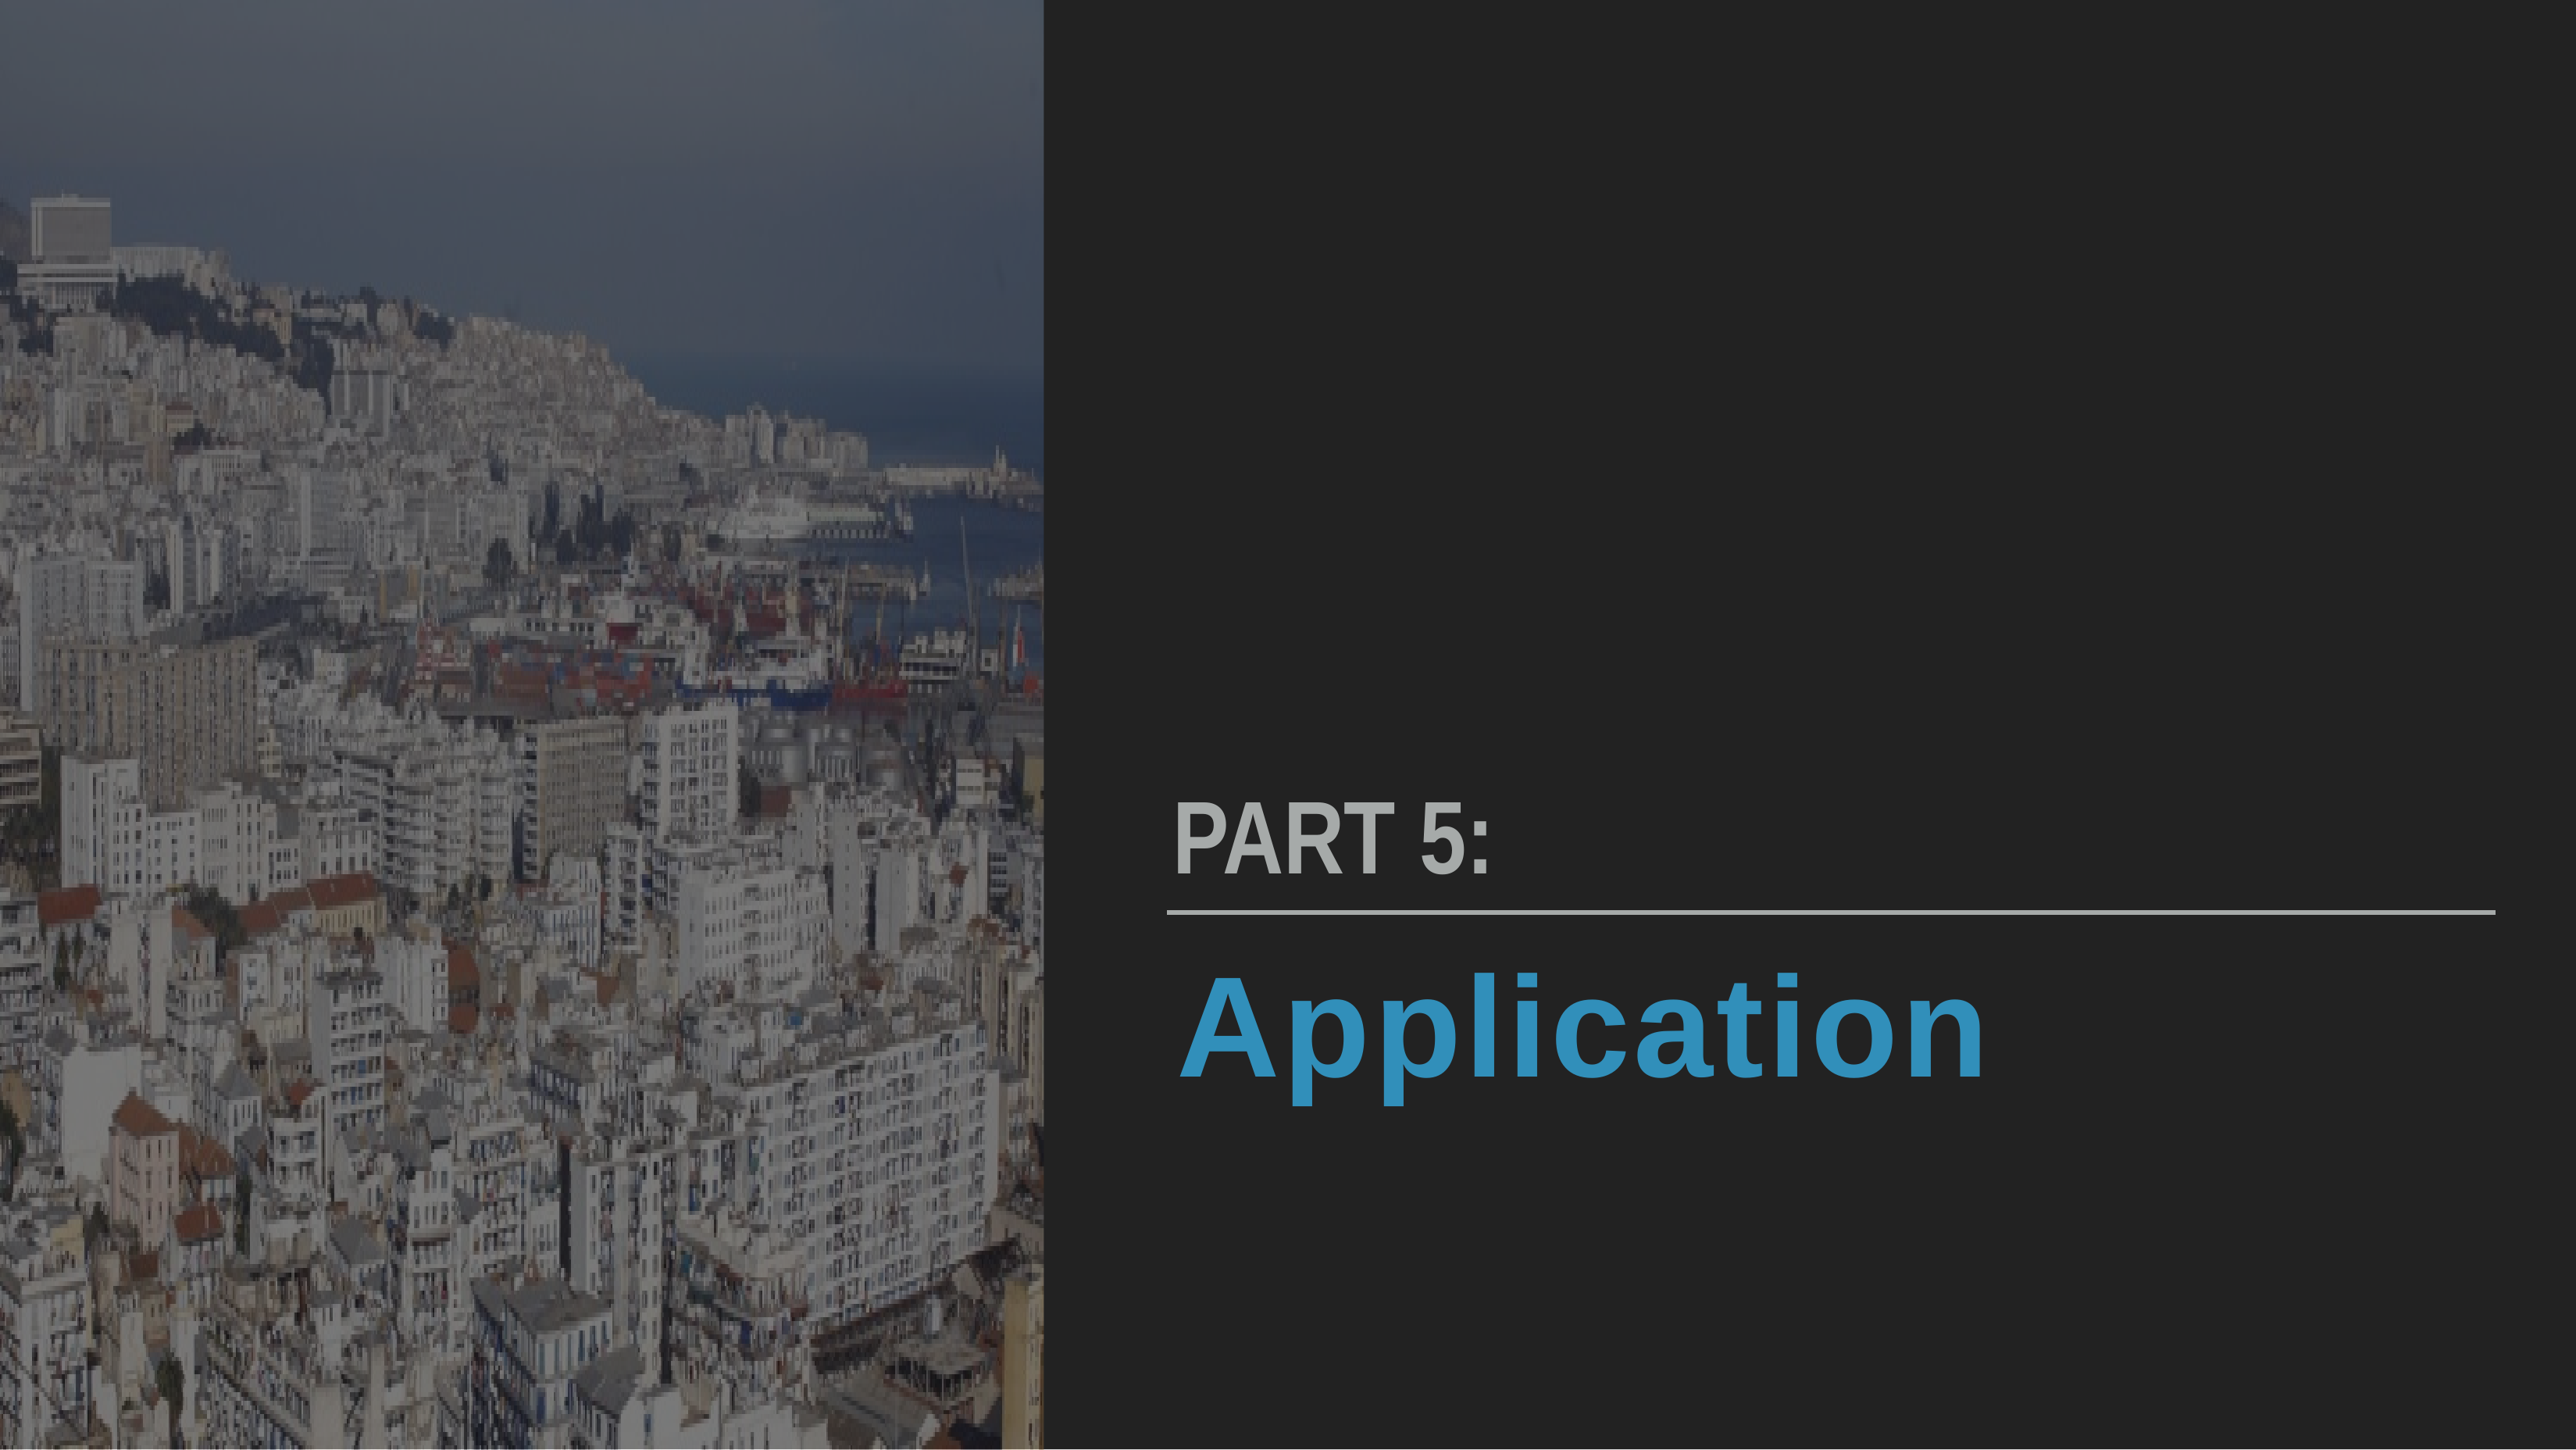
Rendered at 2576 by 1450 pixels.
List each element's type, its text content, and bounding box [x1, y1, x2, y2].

text_box [0, 0, 1044, 1450]
text_box PART 5: [1171, 768, 1503, 895]
text_box Application [1175, 932, 2342, 1106]
